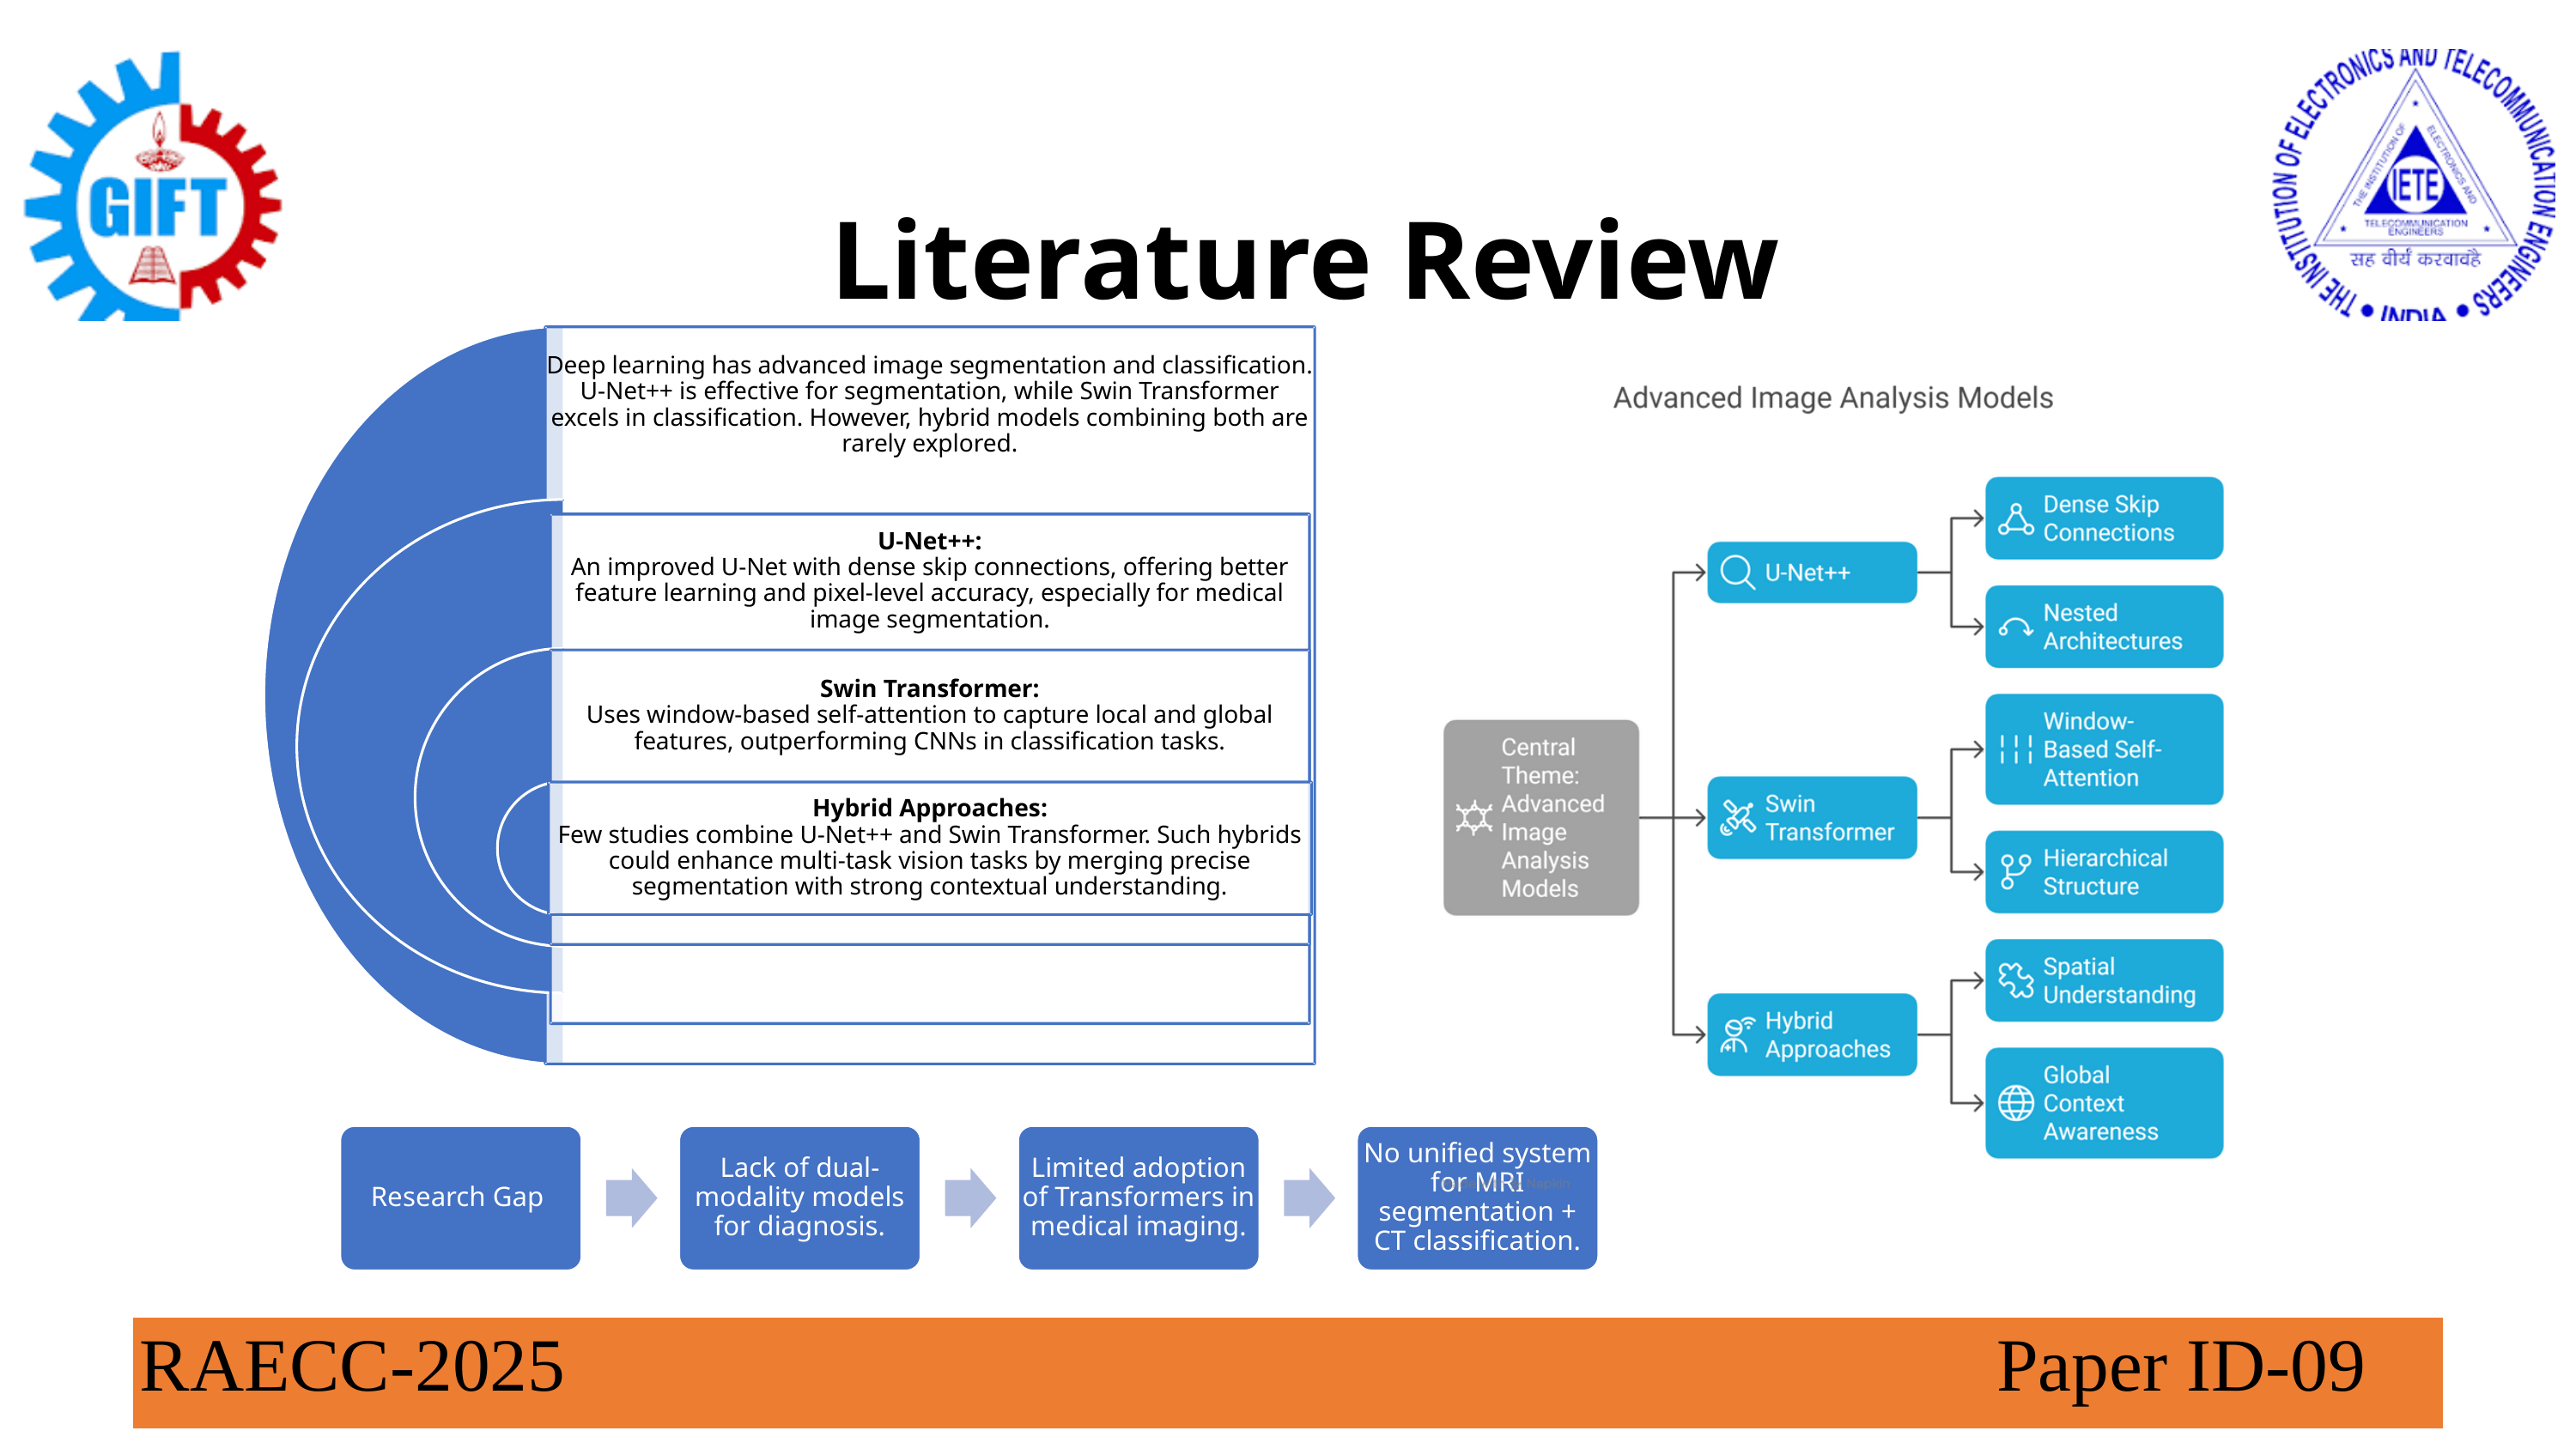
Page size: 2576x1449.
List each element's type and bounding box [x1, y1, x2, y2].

text_box [544, 324, 1316, 485]
text_box [1020, 1128, 1258, 1269]
text_box [1016, 1124, 1261, 1132]
text_box [681, 1128, 919, 1269]
text_box [338, 1124, 584, 1135]
text_box [544, 490, 1316, 778]
text_box [1284, 1167, 1336, 1228]
text_box [343, 1128, 580, 1269]
text_box [413, 646, 550, 949]
text_box [549, 512, 1311, 647]
text_box [549, 952, 1311, 1026]
text_box [544, 923, 1316, 1066]
text_box [546, 780, 1314, 917]
text_box [1414, 330, 2253, 1216]
text_box [338, 145, 2272, 321]
text_box [605, 1167, 658, 1228]
text_box [495, 779, 544, 917]
text_box [2271, 49, 2555, 321]
text_box [1359, 1128, 1596, 1269]
text_box [945, 1167, 997, 1228]
text_box [132, 1318, 2444, 1429]
text_box [295, 498, 833, 995]
text_box [1355, 1124, 1601, 1135]
text_box [262, 324, 542, 1066]
text_box [677, 1124, 923, 1273]
text_box [549, 648, 1311, 778]
text_box [549, 924, 1311, 947]
text_box [10, 49, 295, 321]
